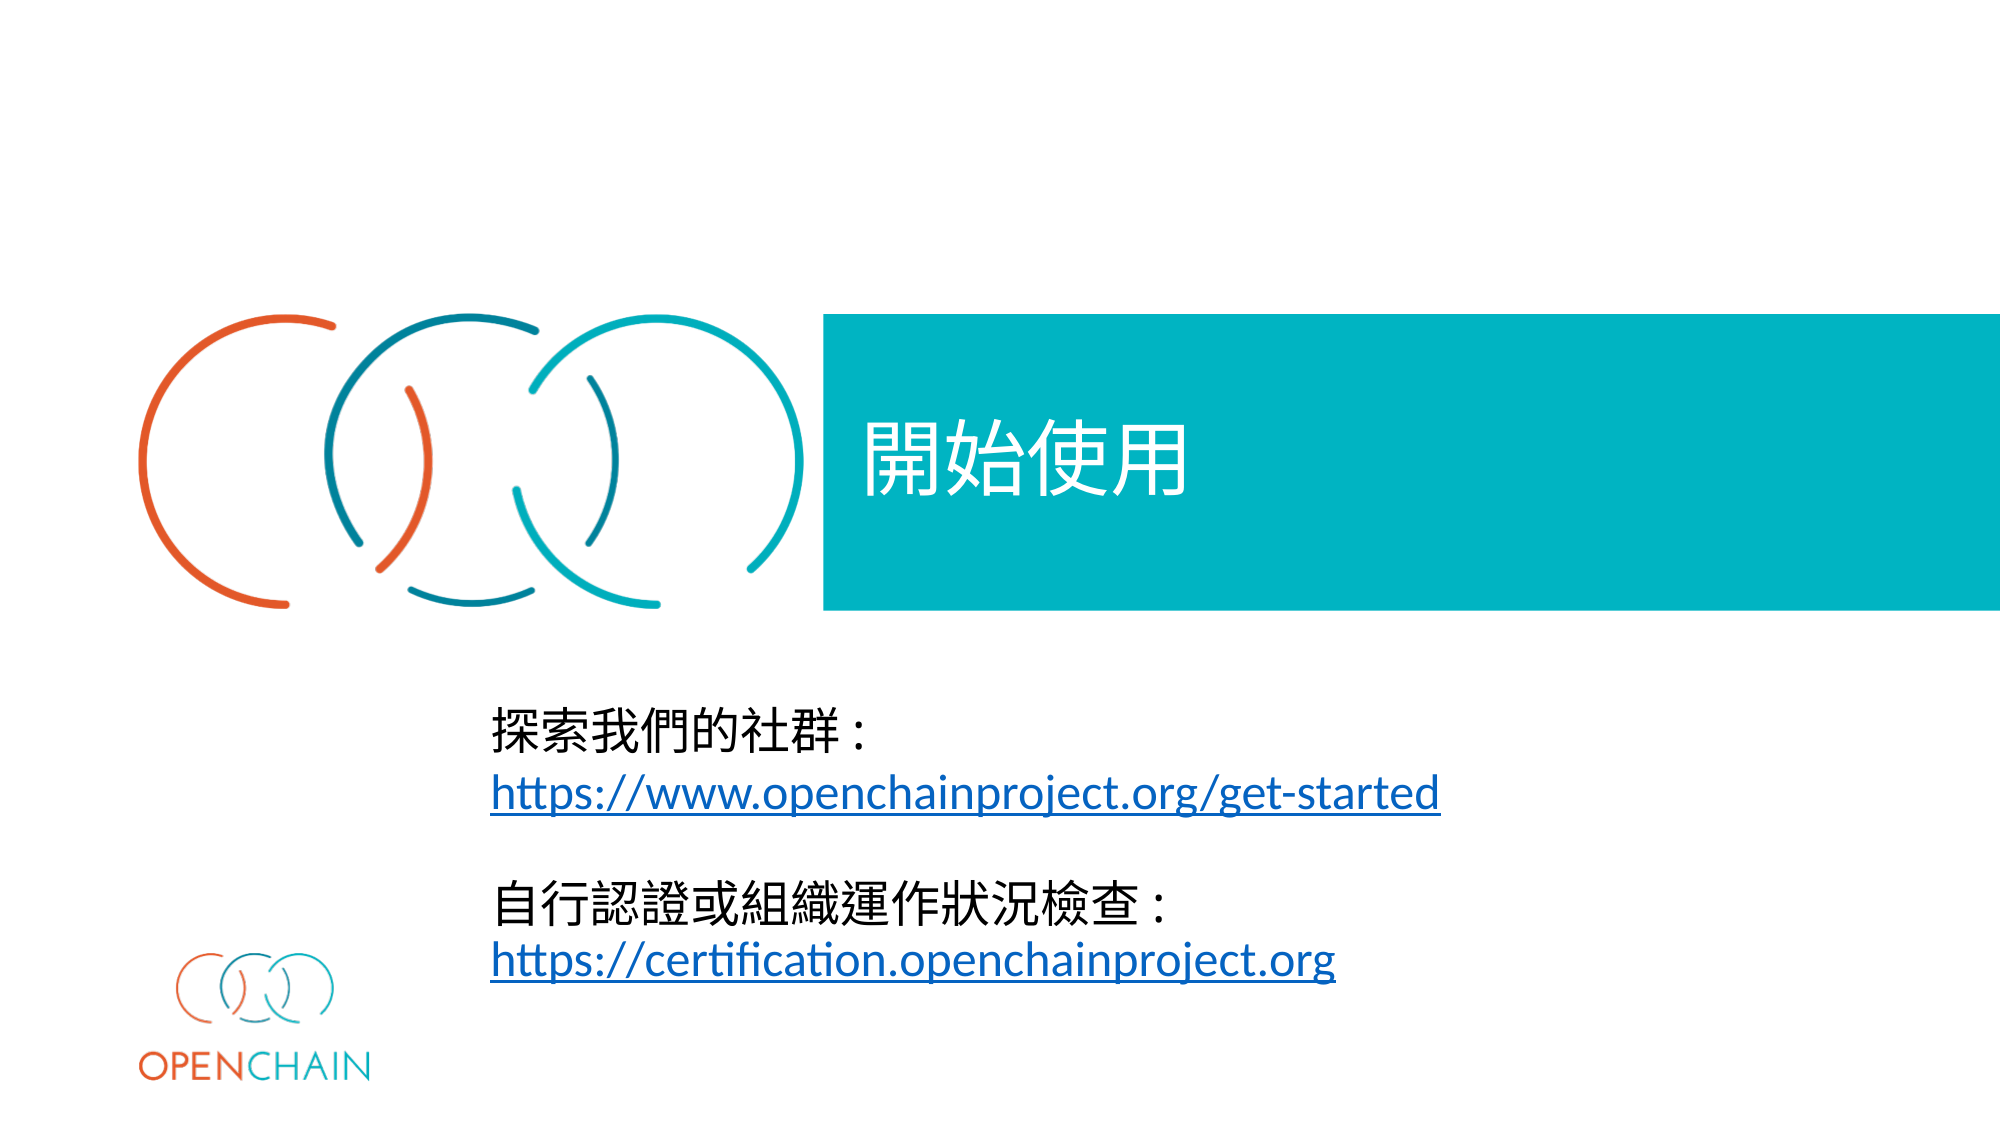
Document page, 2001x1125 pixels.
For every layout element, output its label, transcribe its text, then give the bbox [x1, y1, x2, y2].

picture [137, 313, 806, 611]
picture [137, 951, 372, 1082]
title 開始使用 [845, 314, 2000, 611]
text_box 探索我們的社群: https://www.openchainproject.org/get-started 自行認證或組織運作狀況檢查: https://certification.openchainproject.org [475, 684, 1525, 982]
